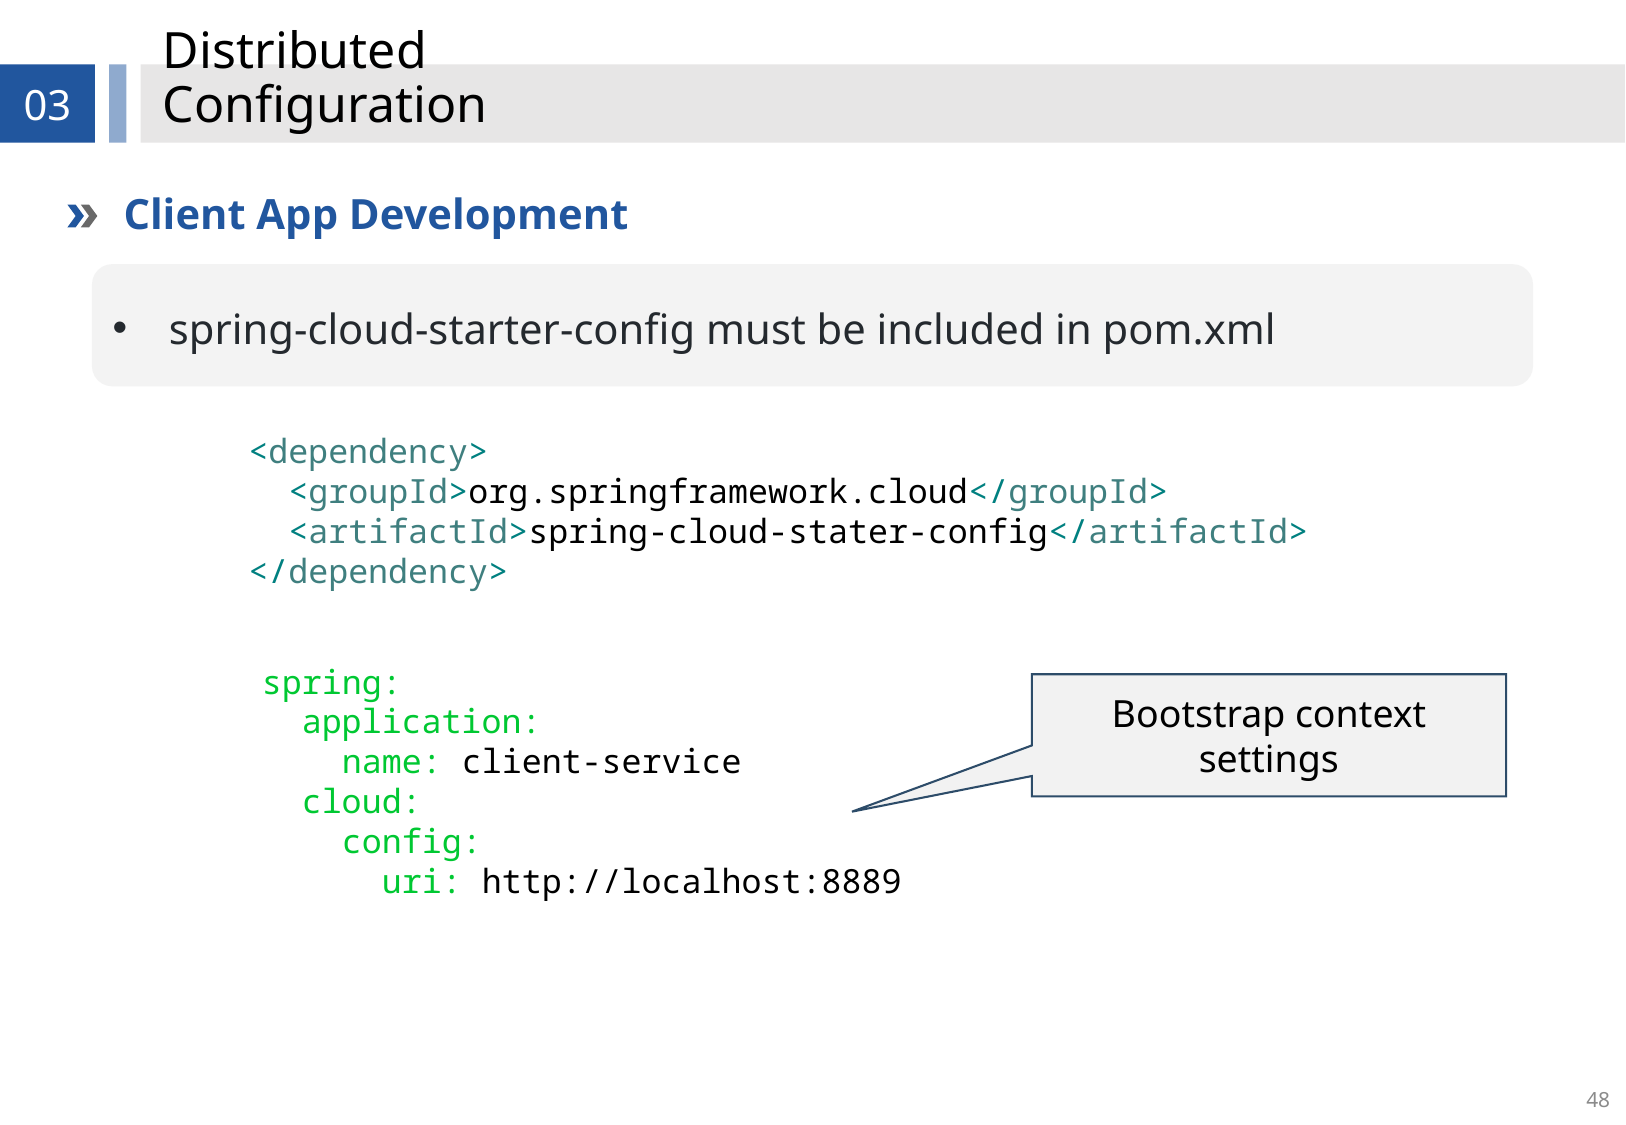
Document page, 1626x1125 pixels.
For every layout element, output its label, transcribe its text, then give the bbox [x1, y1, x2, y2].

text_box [67, 204, 98, 228]
slide_number 48 [1455, 1070, 1625, 1125]
list Client App Development [123, 193, 1597, 239]
list 03 [12, 83, 83, 130]
title Distributed Configuration [162, 78, 729, 134]
text_box spring-cloud-starter-config must be included in pom.xml [90, 263, 1535, 388]
text_box spring: application: name: client-service cloud: config: uri: http://localhost:8889 [247, 653, 1060, 908]
text_box Bootstrap context settings [851, 673, 1508, 813]
text_box <dependency> <groupId>org.springframework.cloud</groupId> <artifactId>spring-cloud-stater-config</artifactId> </dependency> [233, 423, 1424, 598]
